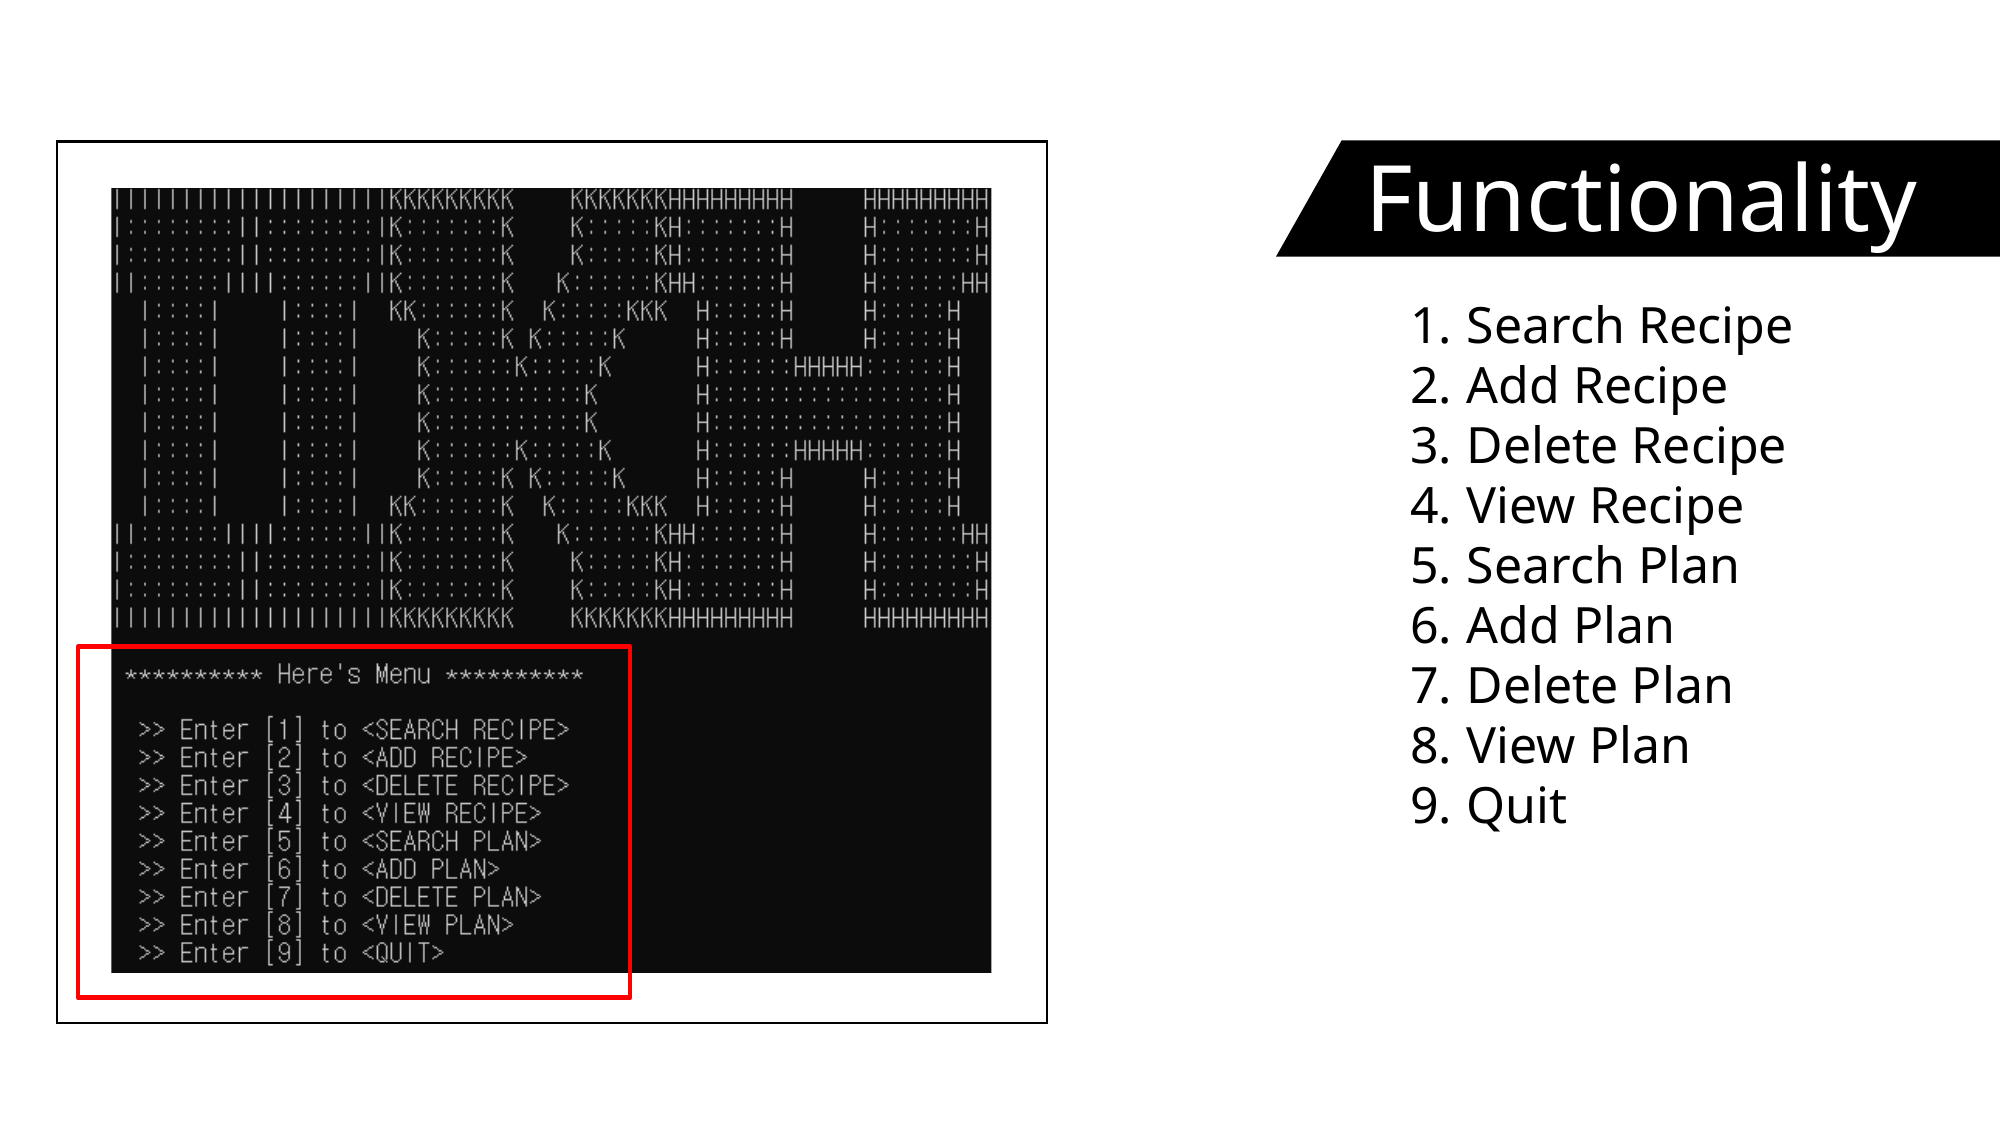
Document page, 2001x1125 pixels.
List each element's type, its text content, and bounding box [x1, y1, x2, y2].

title Functionality [1235, 110, 2000, 293]
text_box [56, 140, 1048, 1024]
text_box Search Recipe Add Recipe Delete Recipe View Recipe Search Plan Add Plan Delete Plan View Plan Quit [1395, 286, 1944, 842]
text_box [78, 646, 631, 998]
picture [111, 188, 992, 973]
